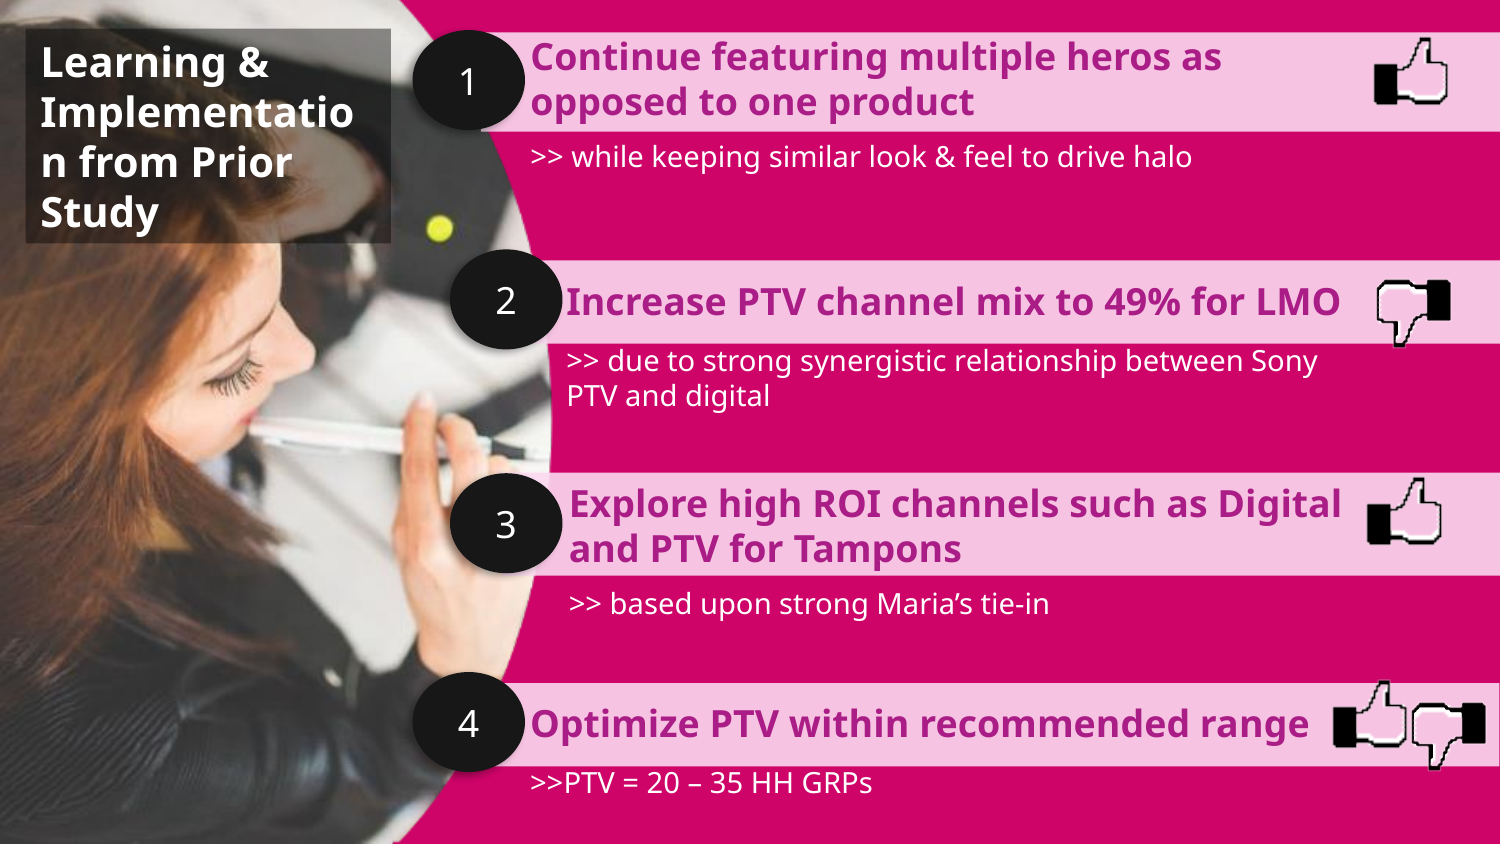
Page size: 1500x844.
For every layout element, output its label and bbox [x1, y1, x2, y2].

text_box [412, 25, 1500, 183]
text_box [449, 249, 1500, 422]
picture [1362, 272, 1453, 357]
text_box [1331, 671, 1488, 780]
text_box [449, 472, 1500, 635]
picture [0, 0, 1500, 844]
picture [1372, 28, 1463, 113]
text_box [412, 671, 1500, 809]
